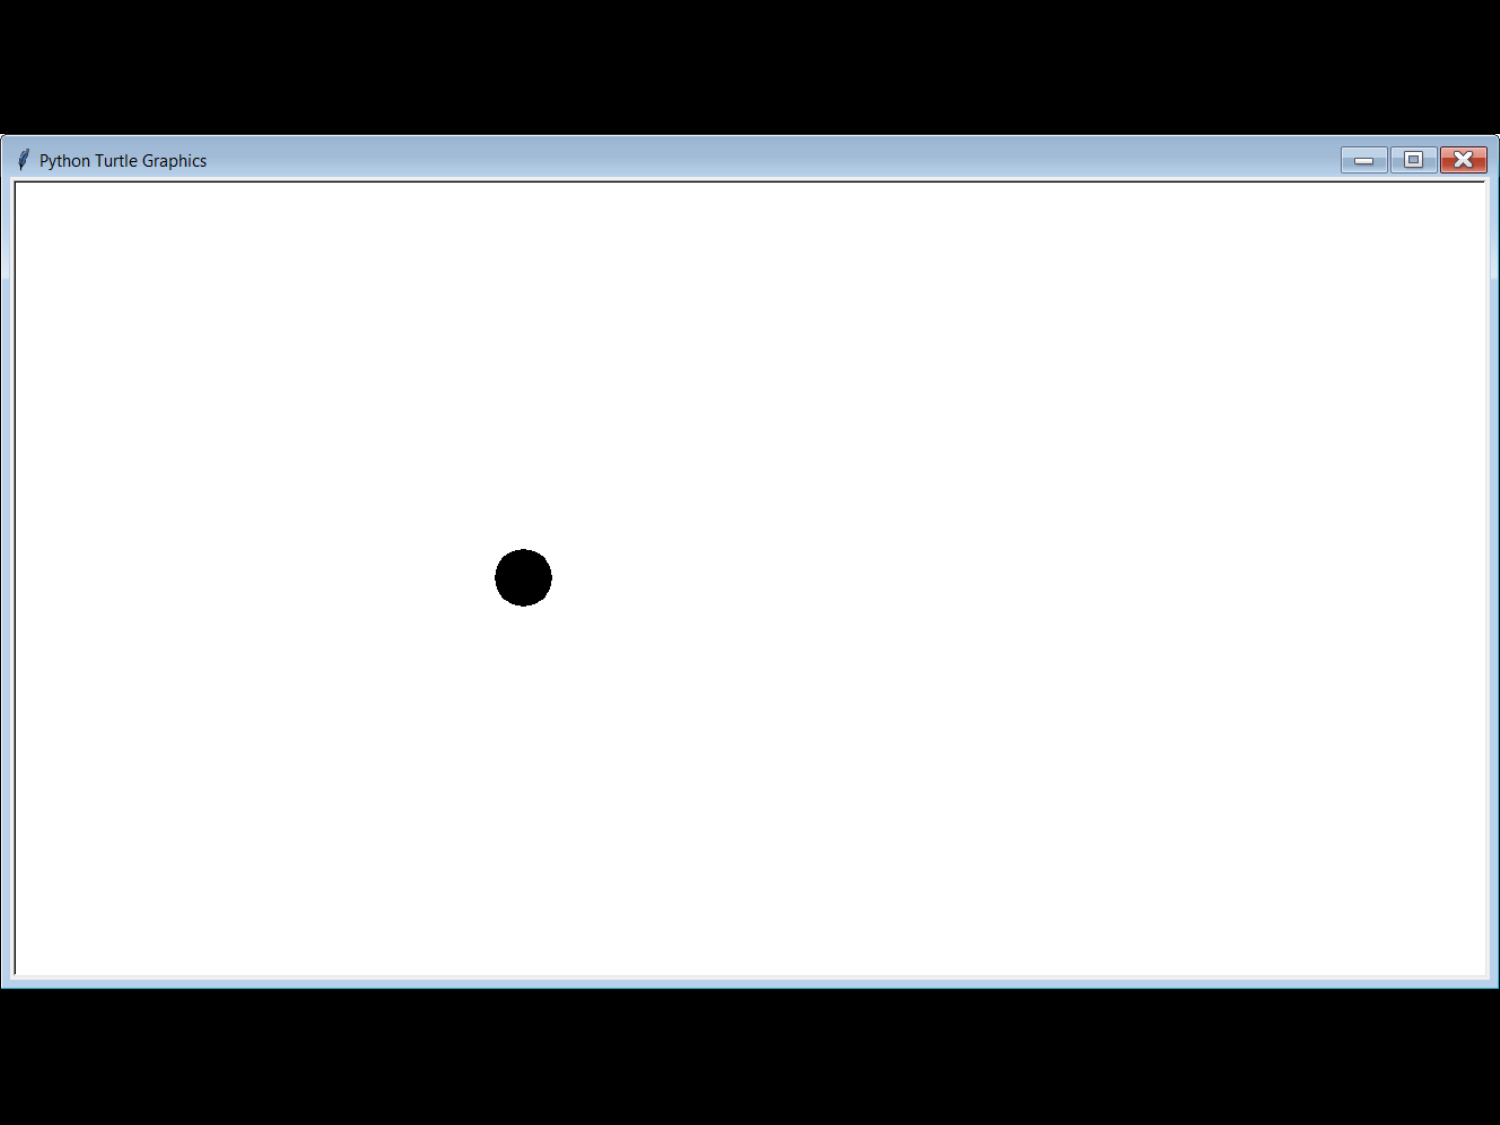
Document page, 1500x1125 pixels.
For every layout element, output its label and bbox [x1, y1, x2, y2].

picture [0, 134, 1500, 991]
